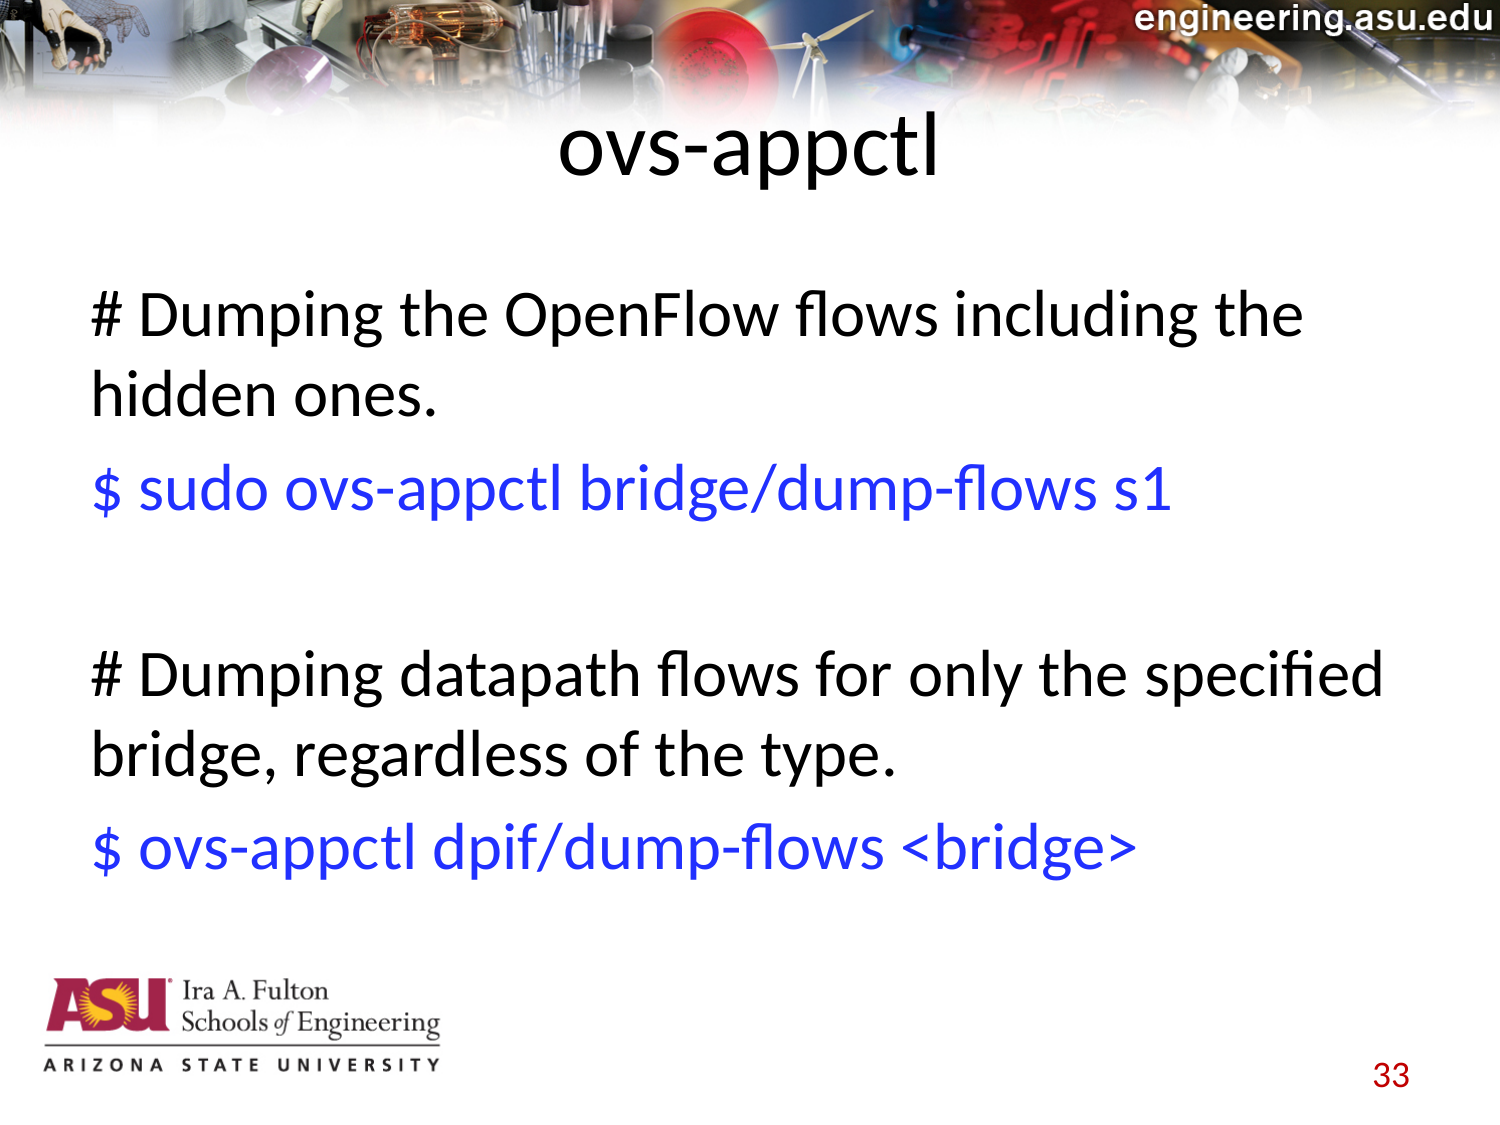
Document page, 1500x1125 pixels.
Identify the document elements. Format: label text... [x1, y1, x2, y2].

title ovs-appctl [75, 45, 1425, 233]
slide_number 33 [1074, 1042, 1425, 1103]
list # Dumping the OpenFlow flows including the hidden ones. $ sudo ovs-appctl bridge/dump-flows s1 # Dumping datapath flows for only the specified bridge, regardless of the type. $ ovs-appctl dpif/dump-flows <bridge> [75, 262, 1425, 1005]
picture [0, 0, 1500, 1125]
